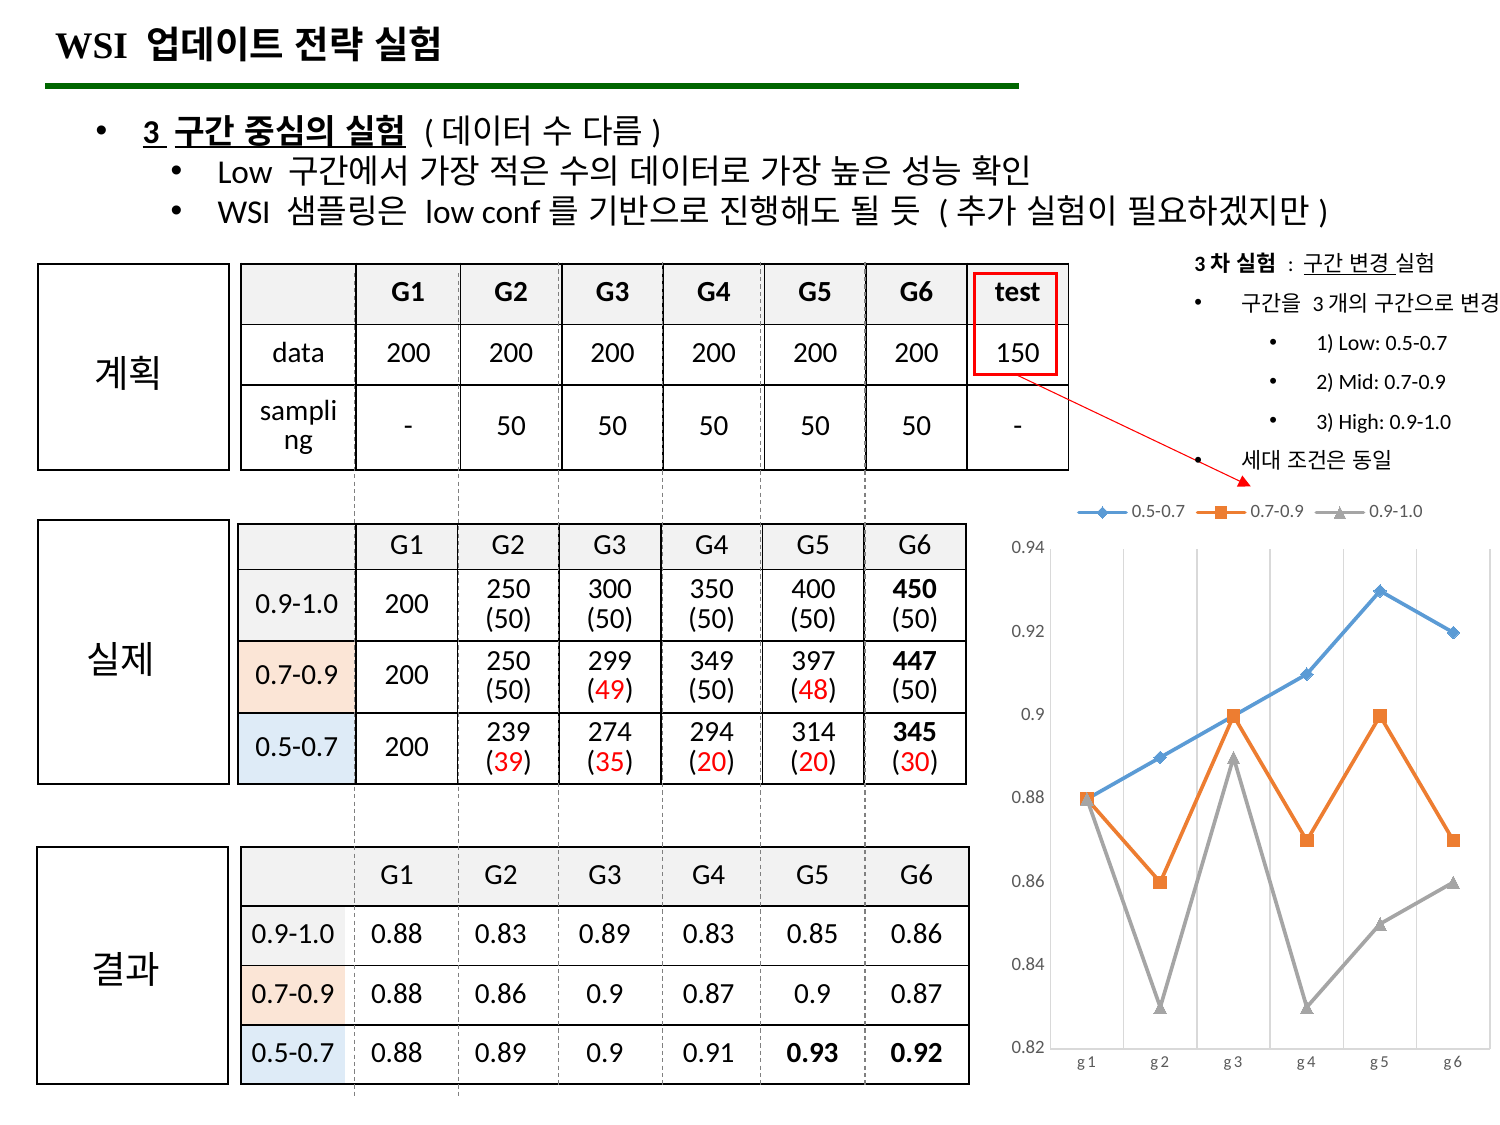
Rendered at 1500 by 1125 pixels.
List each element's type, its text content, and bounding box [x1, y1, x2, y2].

table_cell 0.86 [459, 966, 553, 1024]
table_cell 200 [867, 325, 966, 384]
table_cell 200 [357, 570, 457, 640]
table_header [239, 525, 354, 569]
table_cell 0.88 [345, 907, 354, 965]
table_cell 0.9 [559, 966, 657, 1024]
table_cell 0.7-0.9 [242, 966, 345, 1024]
table_cell 0.86 [866, 907, 968, 965]
table_cell 0.91 [663, 1026, 760, 1083]
table_cell 0.9 [553, 966, 558, 1024]
text_box 계획 [230, 342, 238, 402]
table_cell 0.88 [345, 966, 354, 1024]
table_header G1 [357, 525, 457, 569]
table_cell 0.86 [449, 966, 458, 1024]
table_cell 0.87 [657, 966, 662, 1024]
table_header G6 [866, 848, 968, 905]
table_header G4 [663, 525, 760, 569]
table_cell 0.88 [355, 907, 449, 965]
table_cell 0.87 [866, 966, 968, 1024]
table_cell 200 [357, 714, 457, 783]
table_cell 200 [357, 642, 457, 712]
table_cell 50 [664, 386, 760, 469]
table_cell 0.89 [459, 1026, 553, 1083]
table_cell 300 (50) [560, 570, 660, 640]
table_cell 0.92 [866, 1026, 968, 1083]
table_header G1 [355, 848, 449, 905]
text_box [37, 263, 230, 471]
table_header G4 [663, 848, 760, 905]
table_cell 345 (30) [866, 714, 965, 783]
table_cell 274 (35) [560, 714, 660, 783]
table_cell 0.83 [663, 907, 760, 965]
table_cell 0.89 [449, 1026, 458, 1083]
table_header G1 [357, 278, 458, 324]
table_cell 0.7-0.9 [239, 642, 354, 712]
table_cell - [357, 386, 458, 469]
table_cell 349 (50) [663, 642, 760, 712]
table_cell 400 (50) [763, 570, 863, 640]
table_header G5 [763, 525, 863, 569]
table_cell 0.85 [761, 907, 864, 965]
table_header test [968, 278, 973, 324]
text_box [36, 846, 229, 1085]
table_cell 299 (49) [560, 642, 660, 712]
table_header [242, 278, 354, 324]
table_cell 150 [968, 325, 1015, 384]
table_header test [1058, 278, 1068, 324]
table_cell 397 (48) [763, 642, 863, 712]
table_cell 314 (20) [763, 714, 863, 783]
table_header G2 [459, 848, 553, 905]
table_cell 0.5-0.7 [239, 714, 354, 783]
table_cell 447 (50) [866, 642, 965, 712]
table_cell 200 [765, 325, 864, 384]
text_box [973, 278, 1058, 375]
table_cell 50 [563, 386, 662, 469]
table_cell data [242, 325, 354, 384]
table_cell 0.5-0.7 [242, 1026, 345, 1083]
table_header G4 [664, 278, 760, 324]
table_cell 0.91 [657, 1026, 662, 1083]
table_cell 239 (39) [459, 714, 558, 783]
text_box 3 구간 중심의 실험 (데이터 수 다름) Low 구간에서 가장 적은 수의 데이터로 가장 높은 성능 확인 WSI 샘플링은 low conf를 기반으로 진행해도 될 듯 (추가 실험이 필요하겠지만) [80, 102, 1413, 278]
table_cell 0.9-1.0 [239, 570, 354, 640]
table_header G5 [761, 848, 864, 905]
text_box 결과 [229, 938, 235, 999]
table_cell 250 (50) [459, 642, 558, 712]
table_cell 0.83 [449, 907, 458, 965]
text_box 3차 실험 : 구간 변경 실험 구간을 3개의 구간으로 변경 1) Low: 0.5-0.7 2) Mid: 0.7-0.9 3) High: 0.9-1.0 세대 조건은 동일 [1179, 229, 1500, 481]
text_box [37, 519, 230, 785]
table_cell 250 (50) [459, 570, 558, 640]
table_header G5 [765, 278, 864, 324]
table_cell 0.83 [657, 907, 662, 965]
table_cell sampling [242, 386, 354, 469]
table_cell 0.9-1.0 [242, 907, 345, 965]
table_cell 150 [1058, 325, 1068, 374]
table_cell 0.83 [459, 907, 553, 965]
table_cell 0.88 [355, 966, 449, 1024]
text_box WSI 업데이트 전략 실험 [40, 14, 818, 74]
table_cell 0.9 [559, 1026, 657, 1083]
table_cell 294 (20) [663, 714, 760, 783]
table_header G3 [560, 525, 660, 569]
table_header G2 [459, 525, 558, 569]
table_cell 200 [563, 325, 662, 384]
table_cell - [968, 386, 1015, 469]
table_header G1 [345, 848, 354, 905]
table_header G6 [866, 525, 965, 569]
table_cell 0.88 [345, 1026, 354, 1083]
table_cell 0.9 [553, 1026, 558, 1083]
table_cell 200 [357, 325, 458, 384]
table_cell 350 (50) [663, 570, 760, 640]
table_cell 0.87 [663, 966, 760, 1024]
table_header G6 [867, 278, 966, 324]
table_cell 450 (50) [866, 570, 965, 640]
table_cell 50 [765, 386, 864, 469]
table_header [242, 848, 345, 905]
table_header G2 [461, 278, 558, 324]
table_cell 50 [867, 386, 966, 469]
table_cell 0.9 [761, 966, 864, 1024]
chart [1001, 486, 1500, 1084]
table_cell 0.89 [559, 907, 657, 965]
table_header G2 [449, 848, 458, 905]
table_cell 0.88 [355, 1026, 449, 1083]
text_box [1015, 374, 1251, 487]
table_cell 200 [461, 325, 558, 384]
table_header G4 [657, 848, 662, 905]
table_header G3 [553, 848, 558, 905]
table_cell 0.93 [761, 1026, 864, 1083]
table_cell 0.89 [553, 907, 558, 965]
table_cell 50 [461, 386, 558, 469]
table_cell 200 [664, 325, 760, 384]
table_header G3 [559, 848, 657, 905]
table_header G3 [563, 278, 662, 324]
